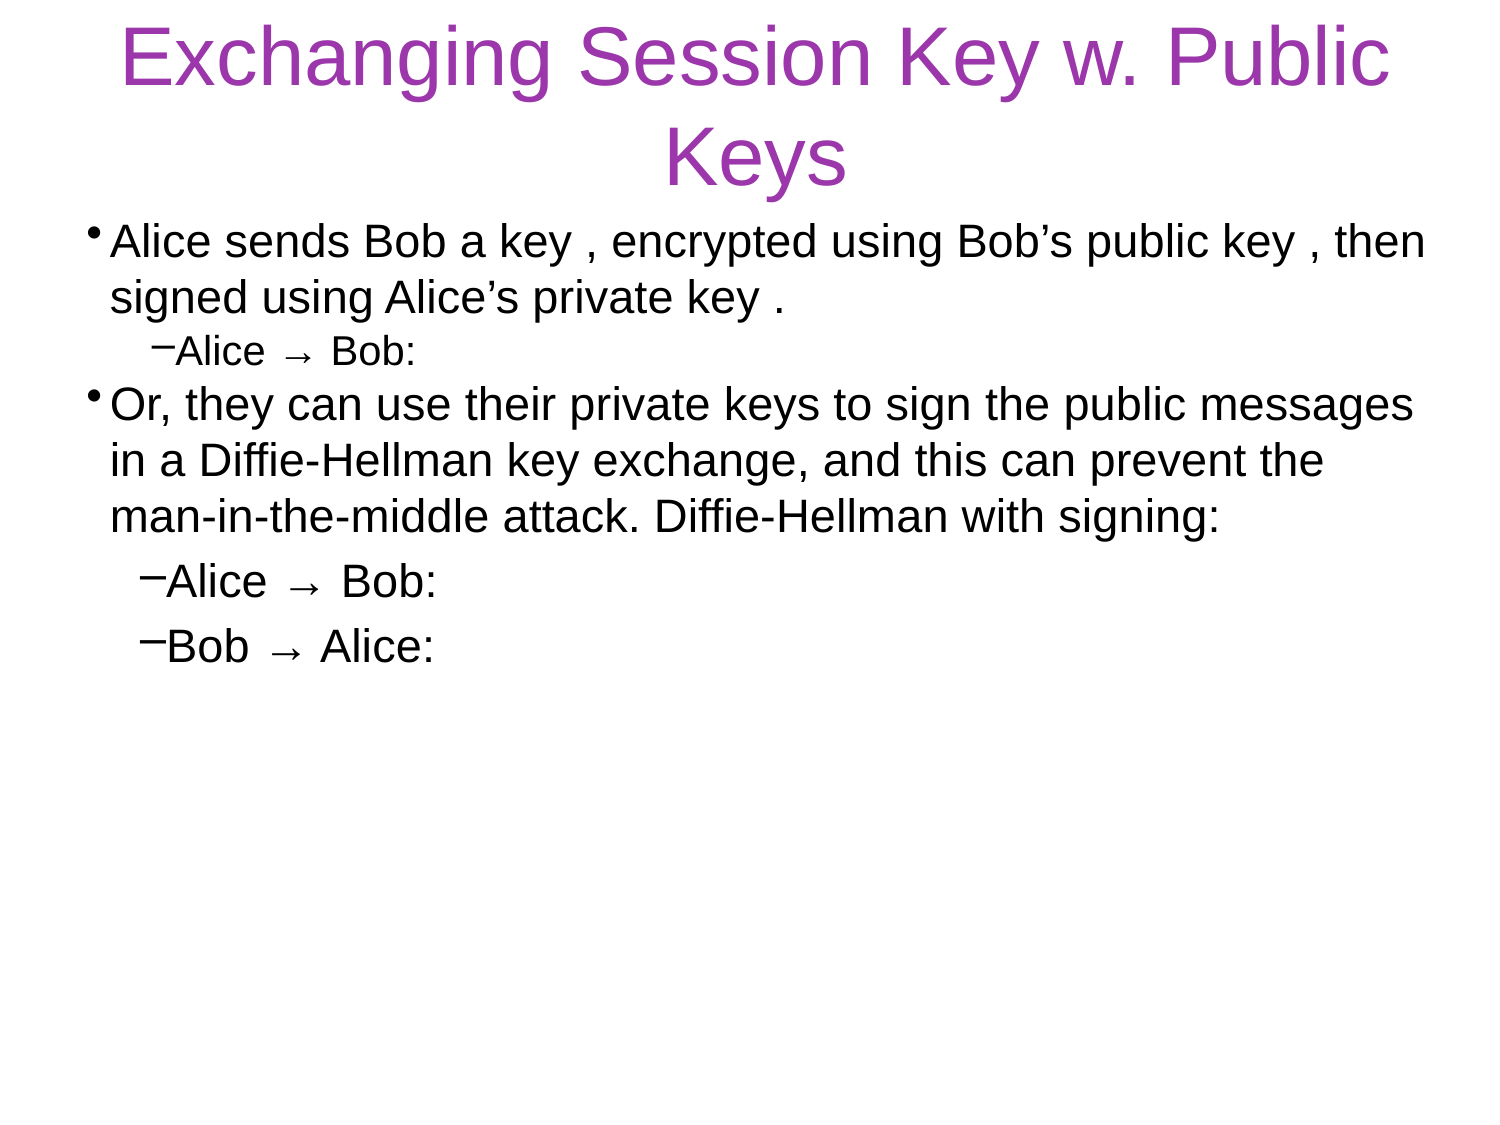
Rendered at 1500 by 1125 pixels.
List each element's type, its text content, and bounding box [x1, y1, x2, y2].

title Exchanging Session Key w. Public Keys [52, 30, 1459, 174]
